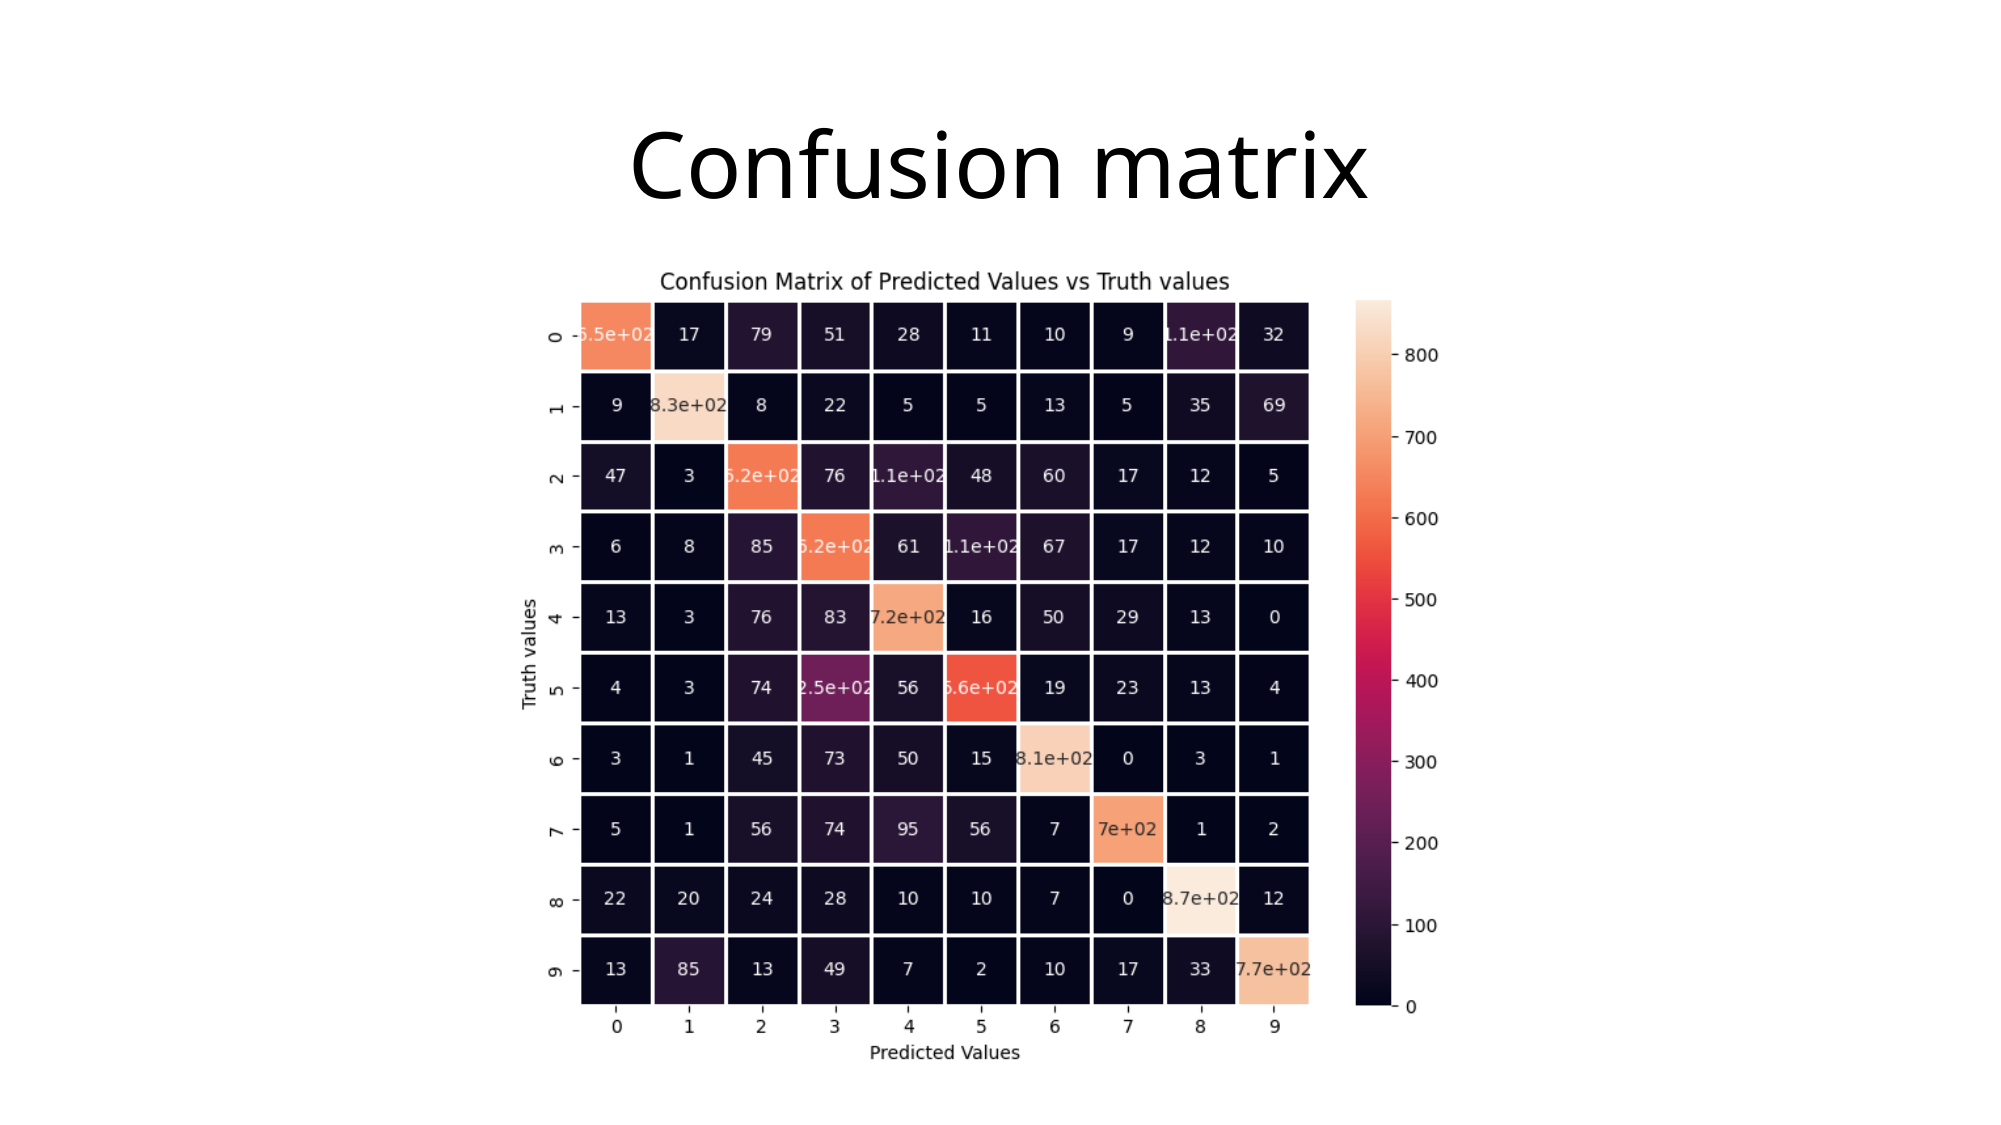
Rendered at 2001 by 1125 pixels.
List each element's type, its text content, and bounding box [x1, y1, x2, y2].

title Confusion matrix [137, 59, 1863, 278]
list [512, 261, 1449, 1072]
